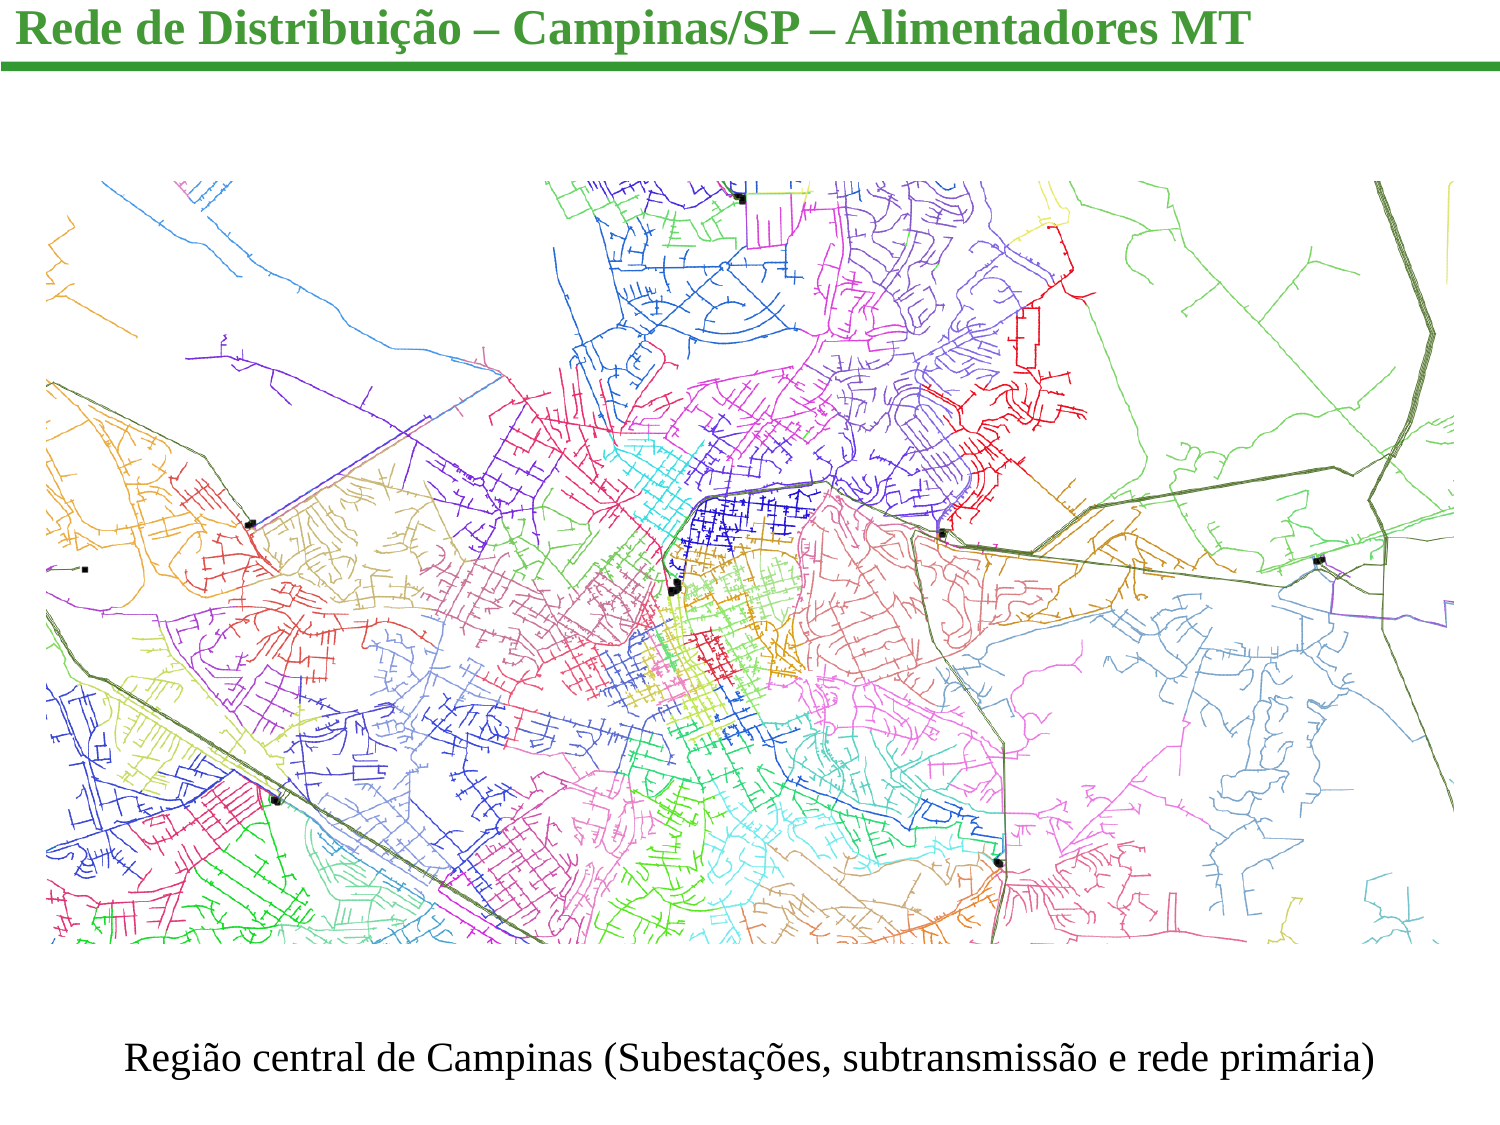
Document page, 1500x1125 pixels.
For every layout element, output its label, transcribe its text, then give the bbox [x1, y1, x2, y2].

title Rede de Distribuição – Campinas/SP – Alimentadores MT [0, 0, 1454, 61]
picture [46, 181, 1454, 944]
text_box Região central de Campinas (Subestações, subtransmissão e rede primária) [109, 1022, 1391, 1088]
